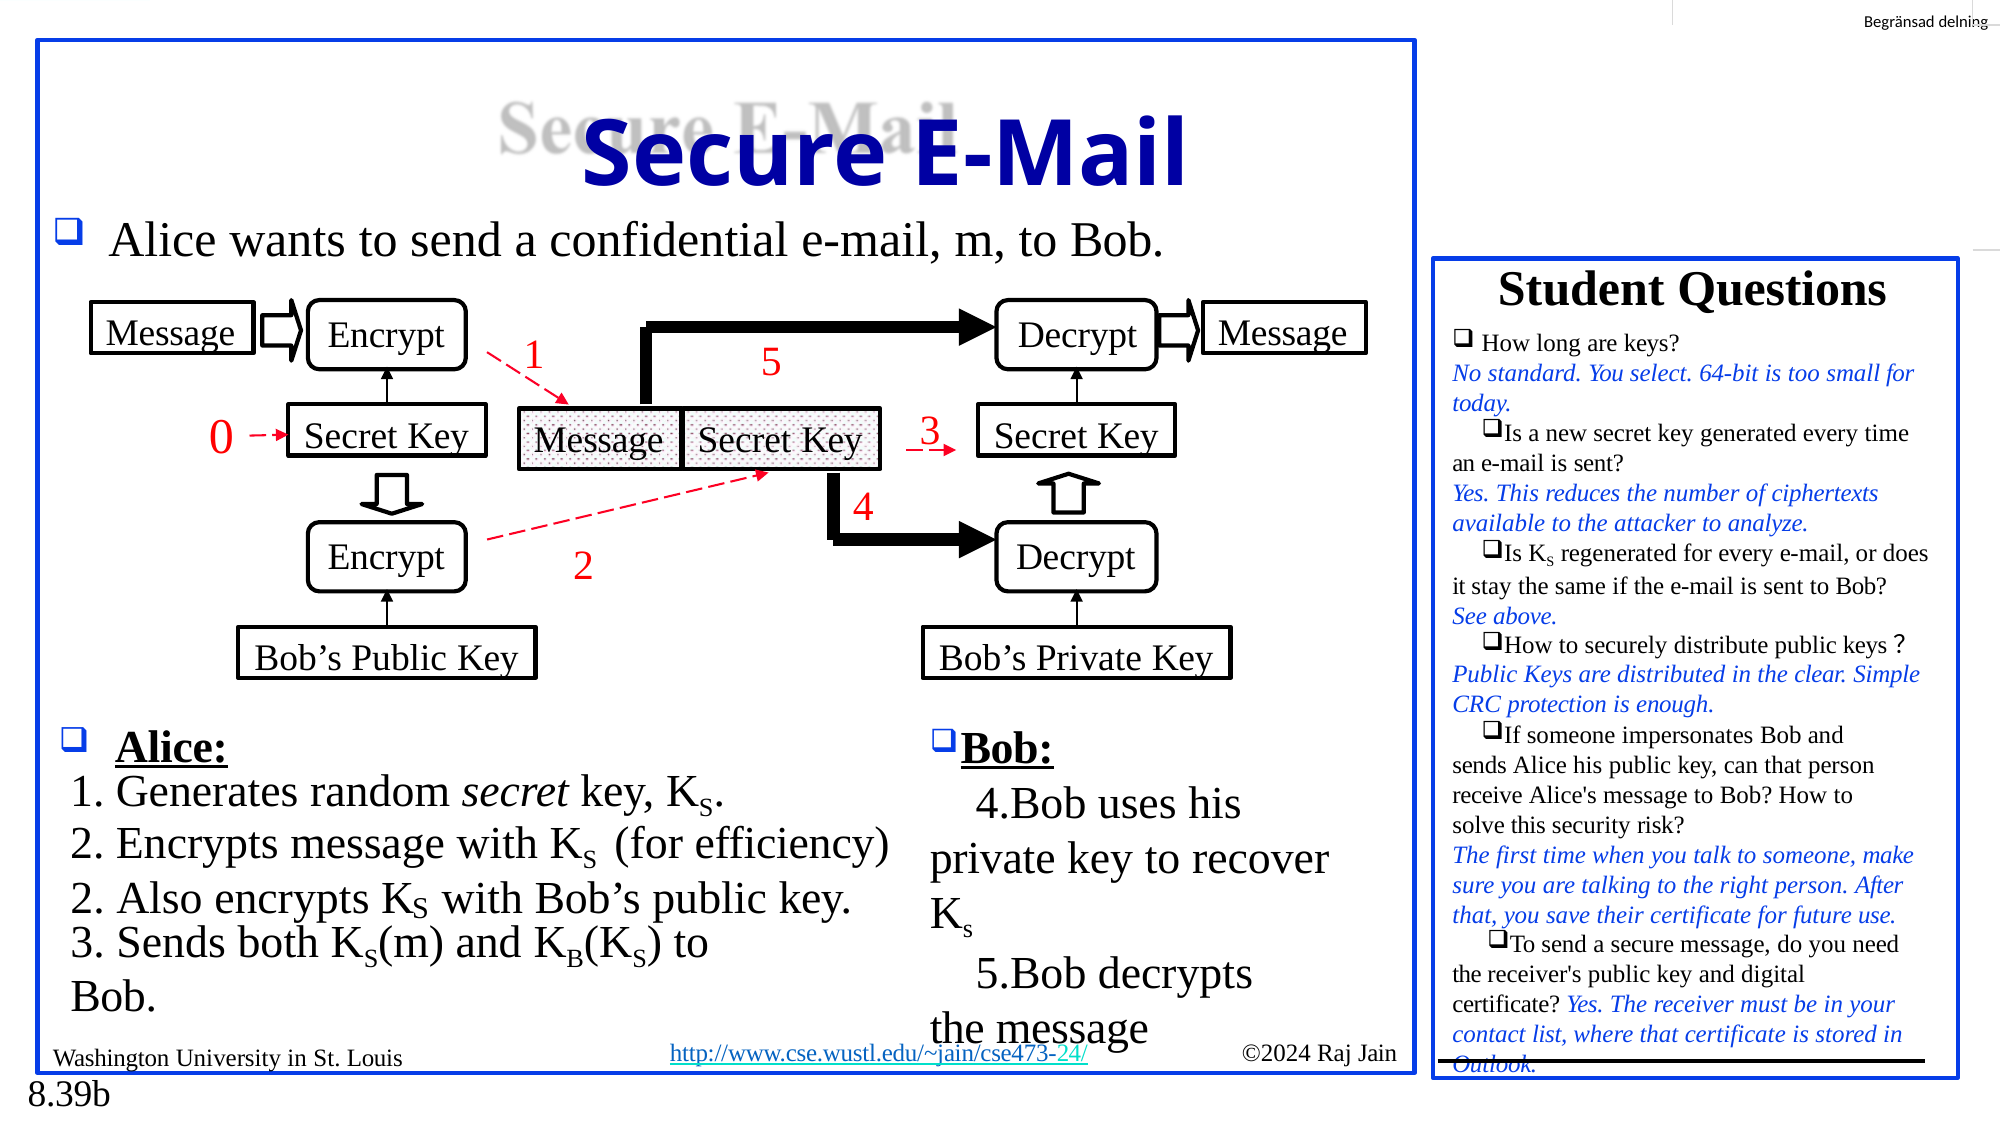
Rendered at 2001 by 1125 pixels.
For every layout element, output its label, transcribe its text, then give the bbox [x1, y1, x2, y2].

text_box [260, 297, 394, 405]
text_box 2. Also encrypts K with Bob’s public key. [68, 865, 854, 923]
text_box Message [1202, 302, 1366, 354]
text_box Secret Key [288, 404, 485, 456]
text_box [904, 443, 956, 457]
text_box Bob’s Public Key [238, 626, 536, 678]
text_box 0 [206, 401, 236, 464]
text_box Encrypt [325, 529, 359, 577]
text_box [1083, 522, 1157, 592]
text_box [394, 300, 465, 307]
text_box [425, 522, 466, 592]
text_box Bob: Bob uses his private key to recover Ks Bob decrypts the message [923, 715, 1353, 1053]
text_box Alice wants to send a confidential e-mail, m, to Bob. [50, 203, 1165, 266]
title Secure E-Mail [137, 52, 1863, 243]
text_box Encrypt Decrypt [394, 307, 1036, 355]
text_box Decrypt [1083, 529, 1139, 577]
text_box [639, 308, 1083, 629]
text_box Alice: Generates random secret key, KS. Encrypts message with KS (for efficiency) [52, 717, 900, 874]
text_box Bob’s Private Key [922, 626, 1231, 678]
text_box 2 [571, 541, 596, 588]
text_box http://www.cse.wustl.edu/~jain/cse473-24/ ©2024 Raj Jain [667, 1034, 1399, 1067]
text_box [37, 39, 1415, 1073]
text_box S 3. Sends both KS(m) and KB(KS) to Bob. [64, 892, 823, 1021]
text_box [485, 351, 769, 541]
text_box [394, 355, 466, 370]
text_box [359, 472, 425, 627]
text_box Encrypt [425, 529, 449, 577]
text_box [307, 522, 359, 592]
text_box Washington University in St. Louis 8.39b [25, 1042, 409, 1115]
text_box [248, 428, 289, 442]
text_box Student Questions How long are keys? No standard. You select. 64-bit is too small for today. Is a new secret key generated every time an e-mail is sent? Yes. This reduces the number of ciphertexts available to the attacker to analyze. Is KS regenerated for every e-mail, or does it stay the same if the e-mail is sent to Bob? See above. How to securely distribute public keys？ Public Keys are distributed in the clear. Simple CRC protection is enough. If someone impersonates Bob and sends Alice his public key, can that person receive Alice's message to Bob? How to solve this security risk? The first time when you talk to someone, make sure you are talking to the right person. After that, you save their certificate for future use. To send a secure message, do you need the receiver's public key and digital certificate? Yes. The receiver must be in your contact list, where that certificate is stored in Outlook. [1432, 258, 1958, 1078]
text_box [448, 53, 1007, 220]
text_box Message [90, 302, 254, 354]
text_box [997, 300, 1036, 307]
text_box 1 [521, 324, 547, 351]
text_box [1036, 297, 1201, 515]
